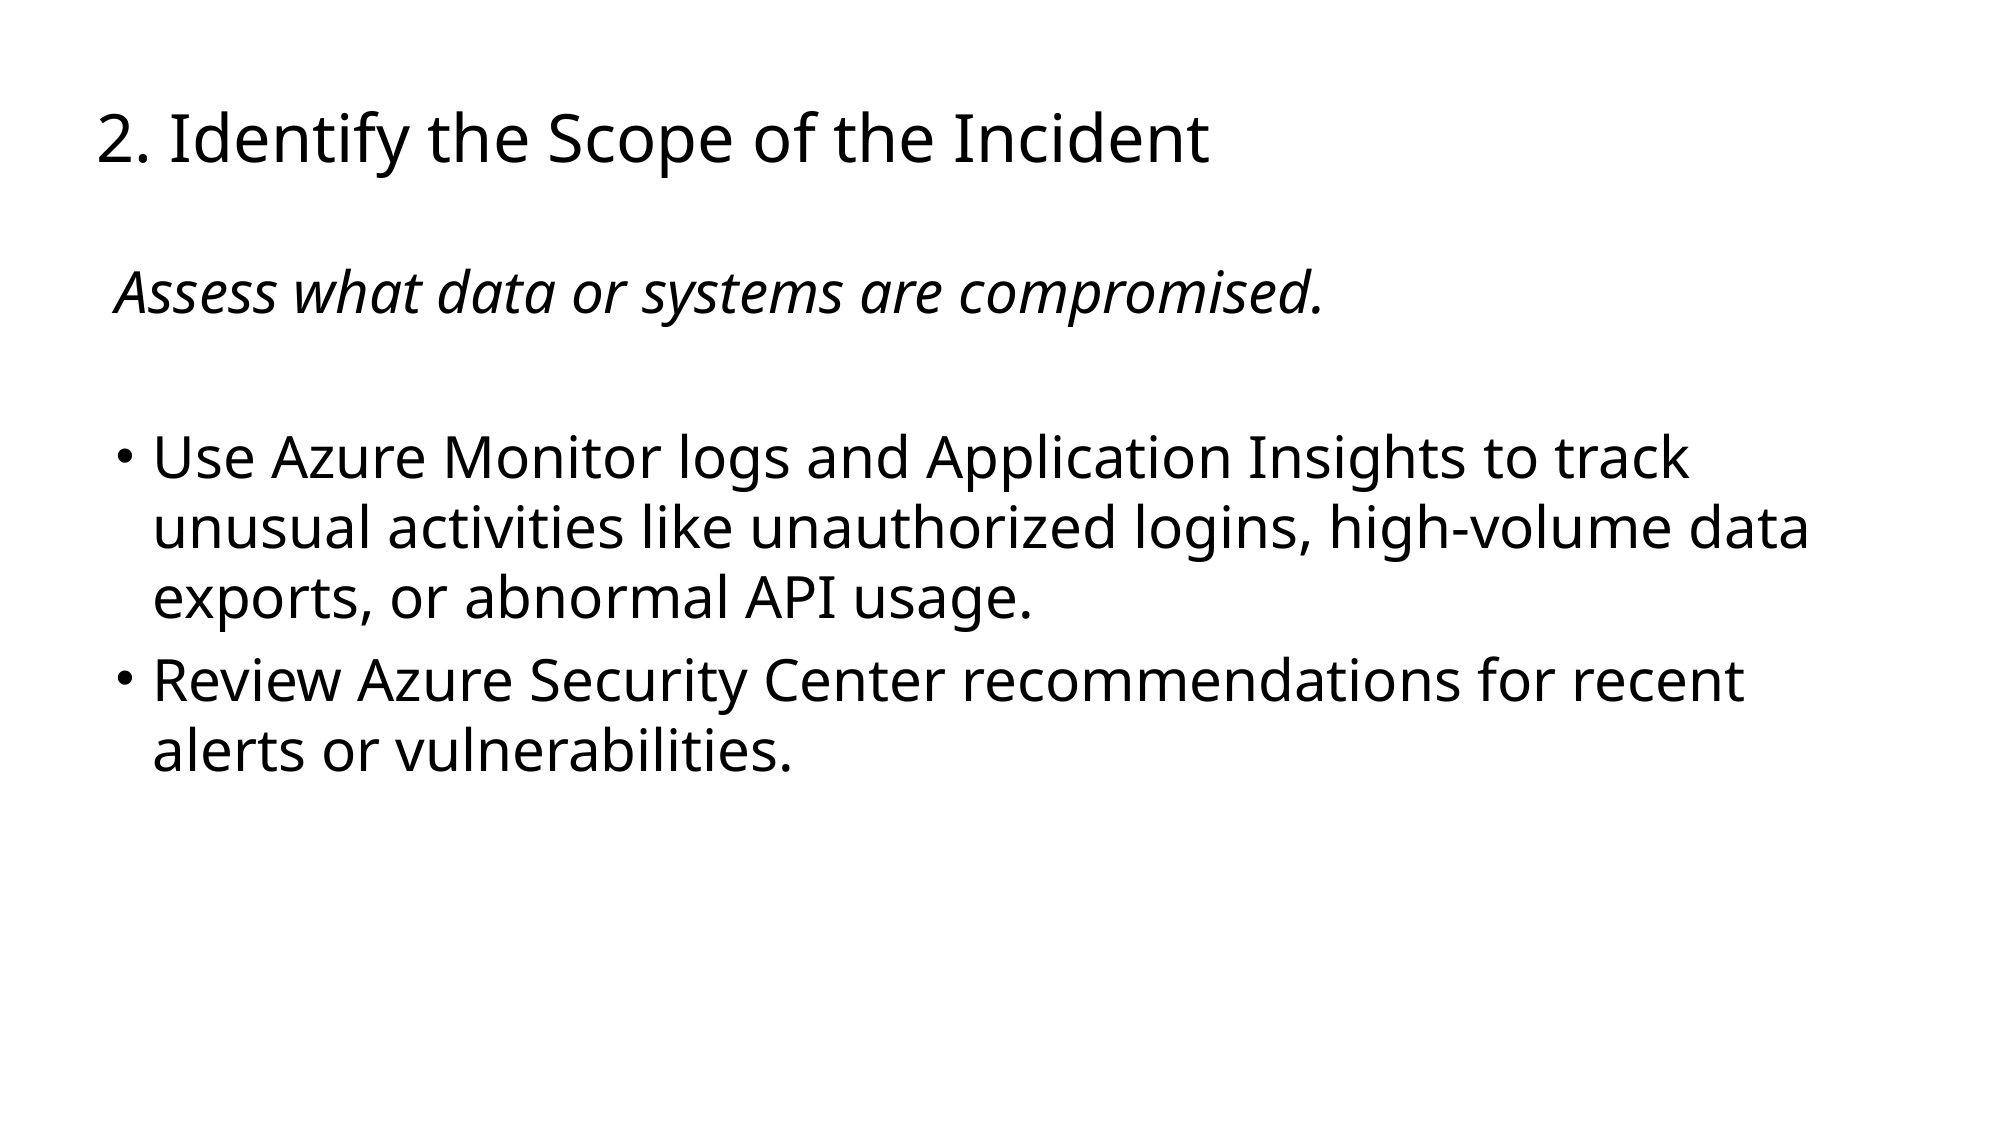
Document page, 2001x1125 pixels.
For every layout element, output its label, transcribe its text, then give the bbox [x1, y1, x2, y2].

title 2. Identify the Scope of the Incident [96, 96, 1909, 177]
list Assess what data or systems are compromised. Use Azure Monitor logs and Application Insights to track unusual activities like unauthorized logins, high-volume data exports, or abnormal API usage. Review Azure Security Center recommendations for recent alerts or vulnerabilities. [96, 255, 1855, 788]
